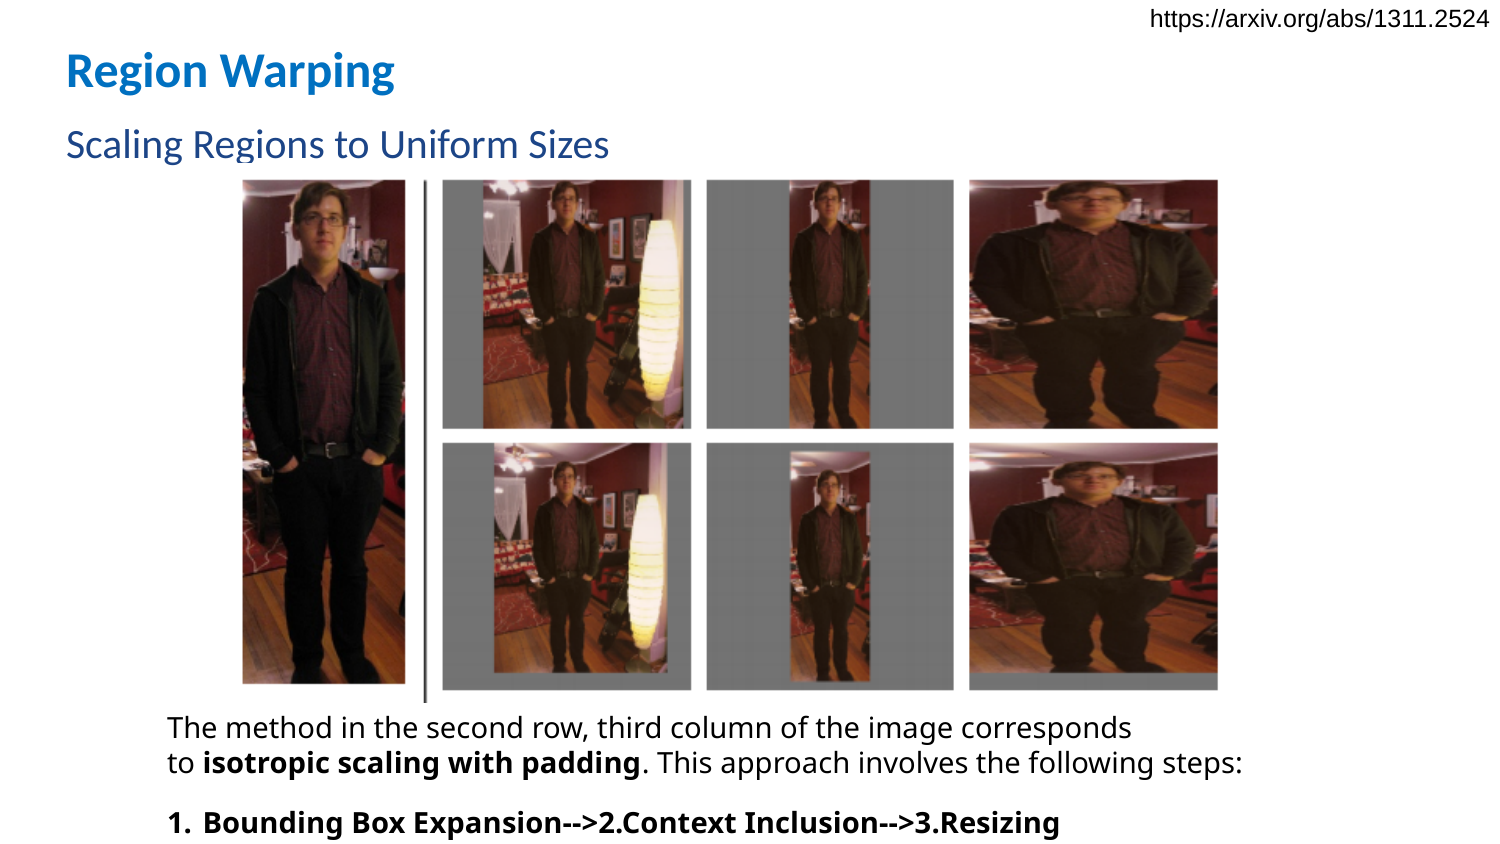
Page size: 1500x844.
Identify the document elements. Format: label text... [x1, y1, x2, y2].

title Region Warping [51, 22, 1449, 94]
text_box https://arxiv.org/abs/1311.2524 [1135, 0, 1500, 41]
text_box The method in the second row, third column of the image corresponds to isotropic scaling with padding. This approach involves the following steps: Bounding Box Expansion-->2.Context Inclusion-->3.Resizing [152, 702, 1295, 844]
list Scaling Regions to Uniform Sizes [51, 94, 1449, 771]
picture [220, 162, 1280, 703]
